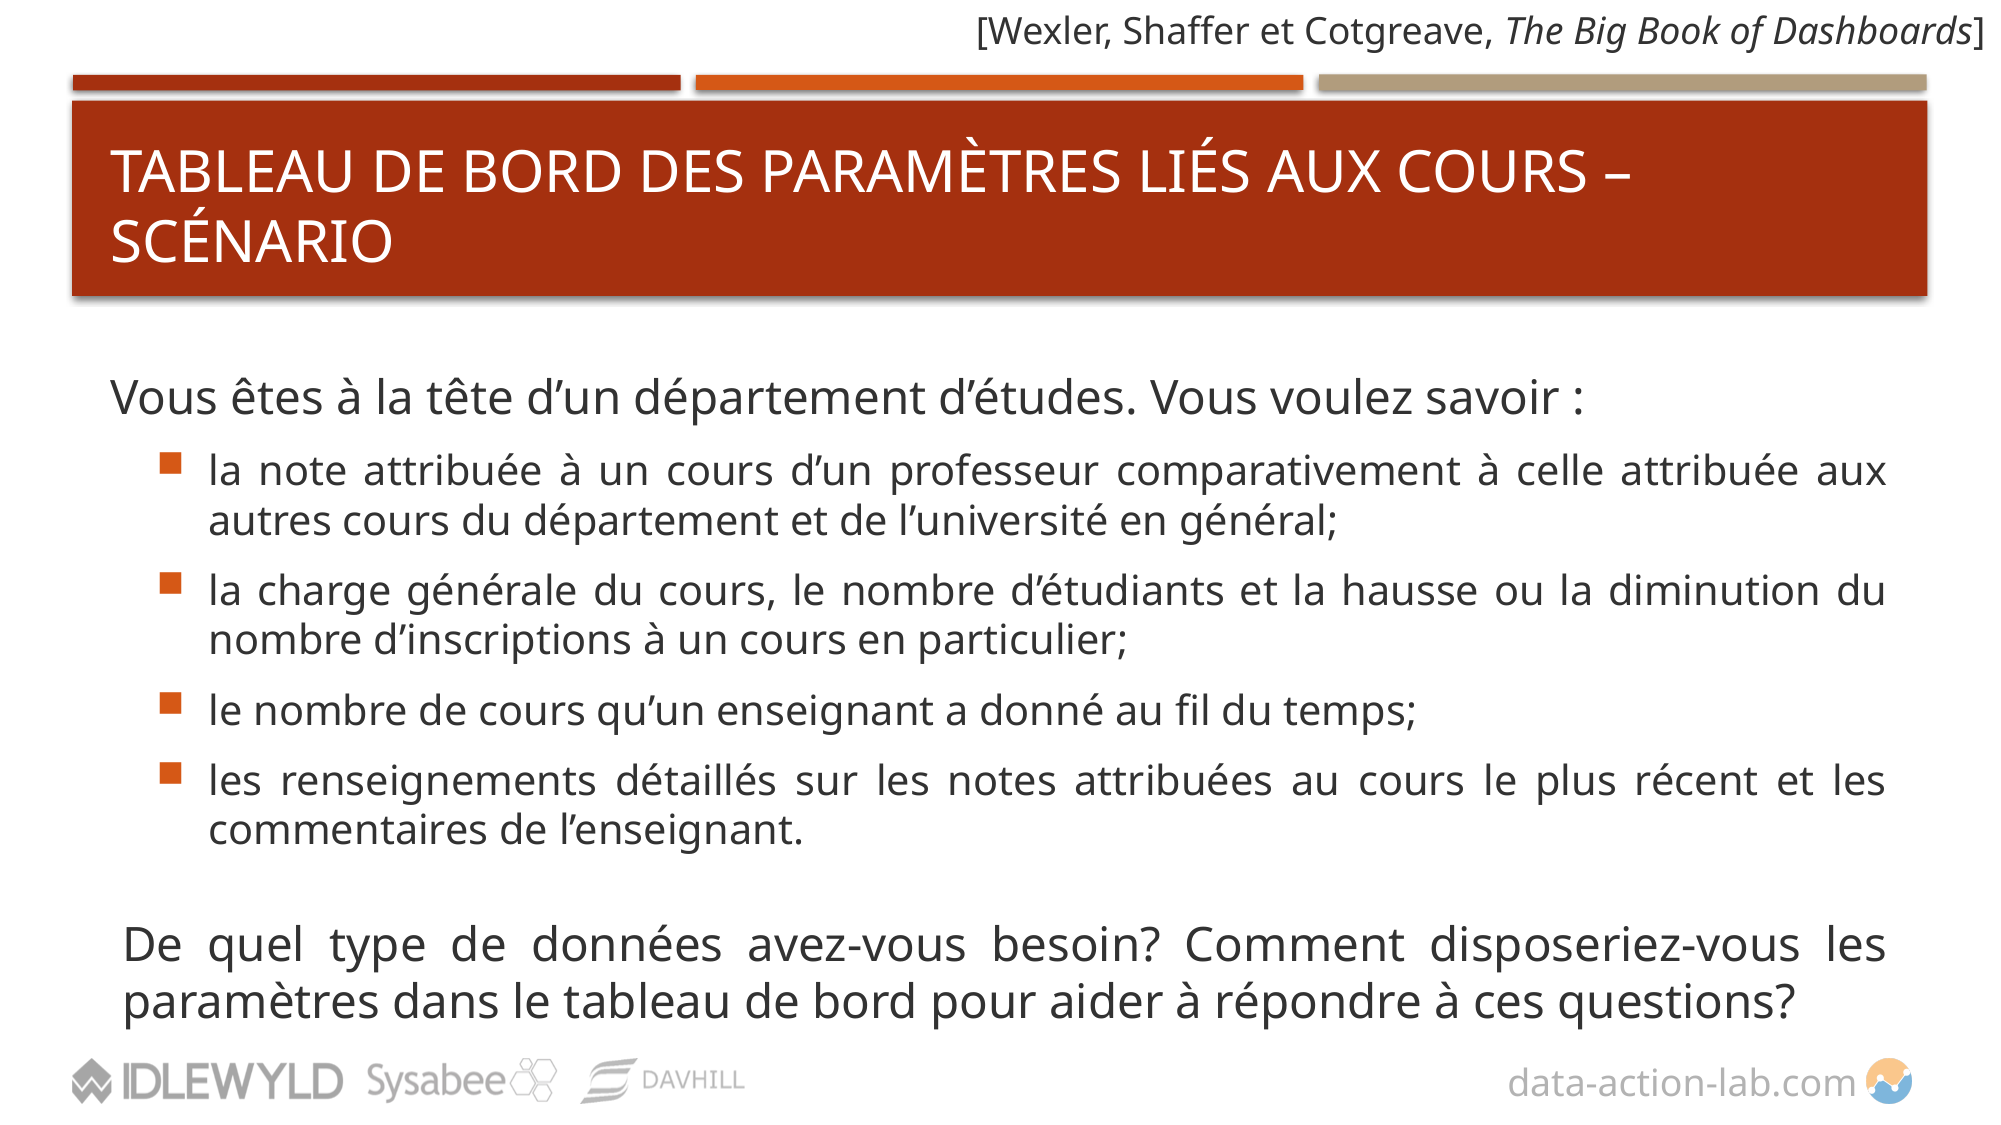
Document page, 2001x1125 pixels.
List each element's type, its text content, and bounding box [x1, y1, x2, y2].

picture [72, 1058, 745, 1104]
title TABLEAU DE BORD DES PARAMÈTRES LIÉS AUX COURS – ScÉnario [95, 115, 1905, 282]
list Vous êtes à la tête d’un département d’études. Vous voulez savoir : la note attribuée à un cours d’un professeur comparativement à celle attribuée aux autres cours du département et de l’université en général; la charge générale du cours, le nombre d’étudiants et la hausse ou la diminution du nombre d’inscriptions à un cours en particulier; le nombre de cours qu’un enseignant a donné au fil du temps; les renseignements détaillés sur les notes attribuées au cours le plus récent et les commentaires de l’enseignant. De quel type de données avez-vous besoin? Comment disposeriez-vous les paramètres dans le tableau de bord pour aider à répondre à ces questions? [95, 357, 1905, 1037]
text_box [Wexler, Shaffer et Cotgreave, The Big Book of Dashboards] [883, 0, 2000, 59]
